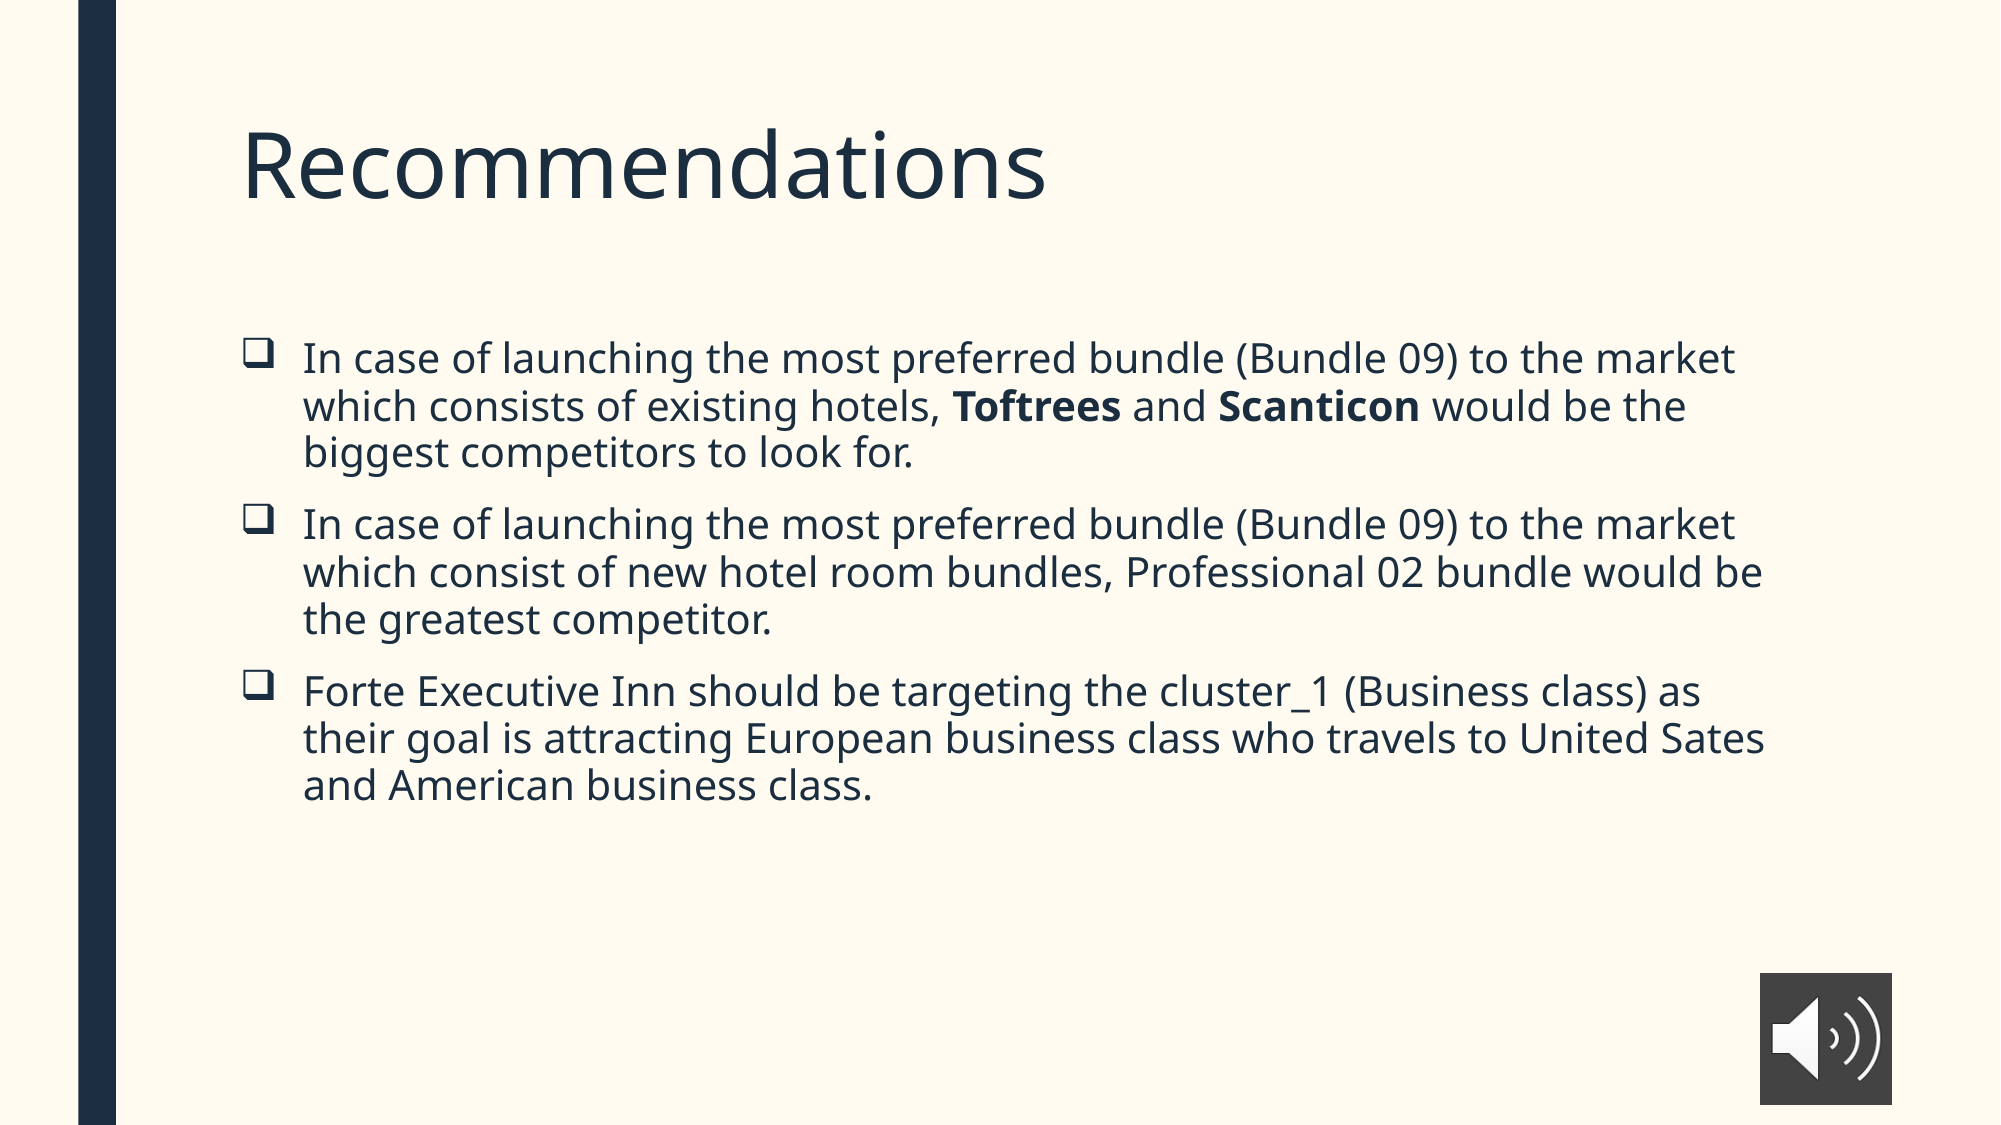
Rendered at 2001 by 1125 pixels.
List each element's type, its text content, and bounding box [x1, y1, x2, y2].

title Recommendations [225, 112, 1800, 271]
picture [1759, 972, 1893, 1106]
list In case of launching the most preferred bundle (Bundle 09) to the market which consists of existing hotels, Toftrees and Scanticon would be the biggest competitors to look for. In case of launching the most preferred bundle (Bundle 09) to the market which consist of new hotel room bundles, Professional 02 bundle would be the greatest competitor. Forte Executive Inn should be targeting the cluster_1 (Business class) as their goal is attracting European business class who travels to United Sates and American business class. [225, 328, 1800, 1013]
